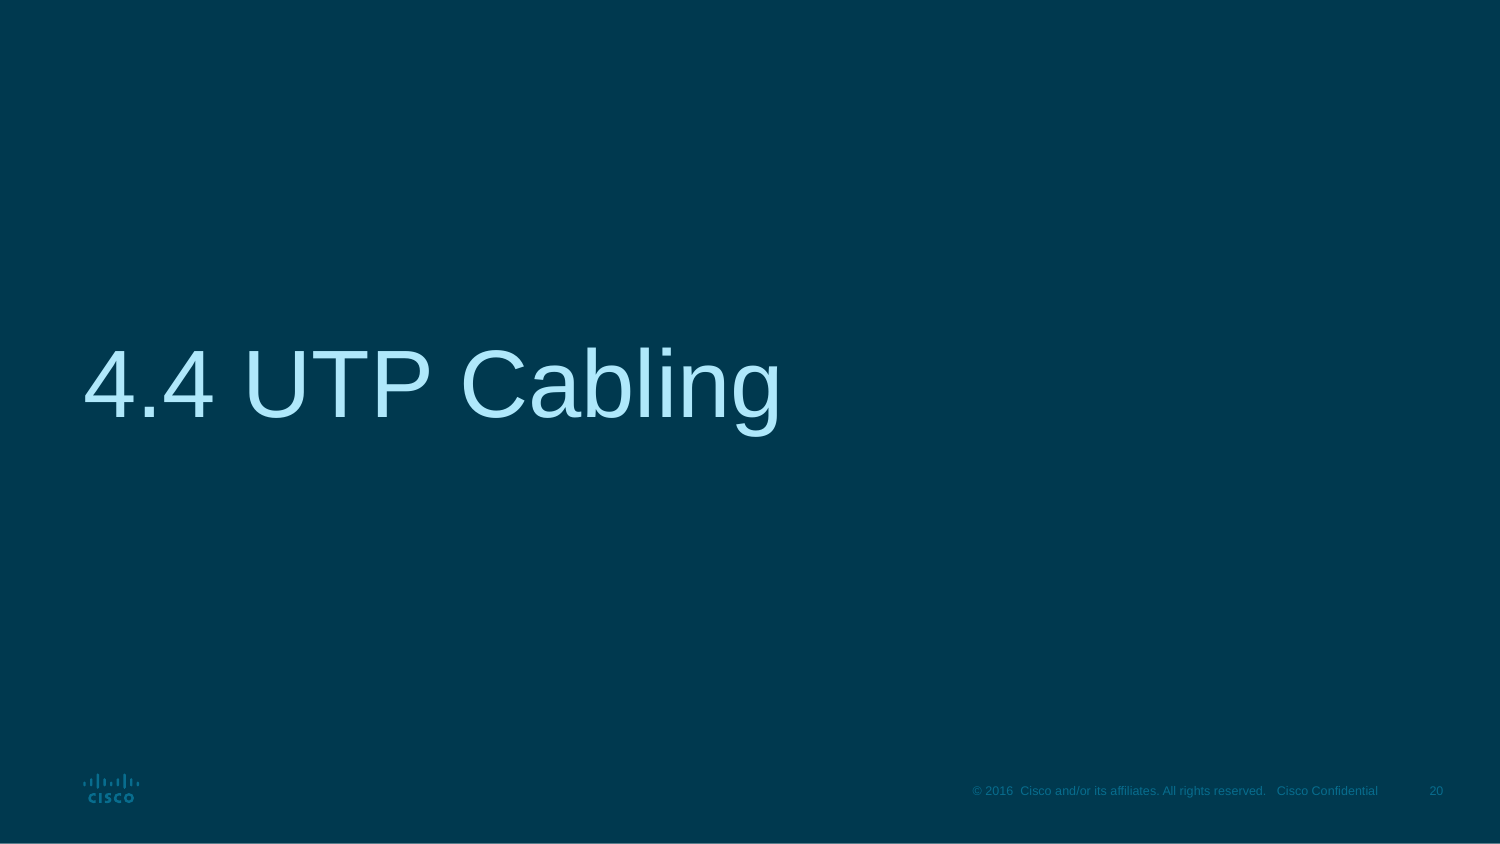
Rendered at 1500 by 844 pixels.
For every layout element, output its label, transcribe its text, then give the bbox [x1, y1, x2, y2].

title 4.4 UTP Cabling [68, 293, 1356, 446]
